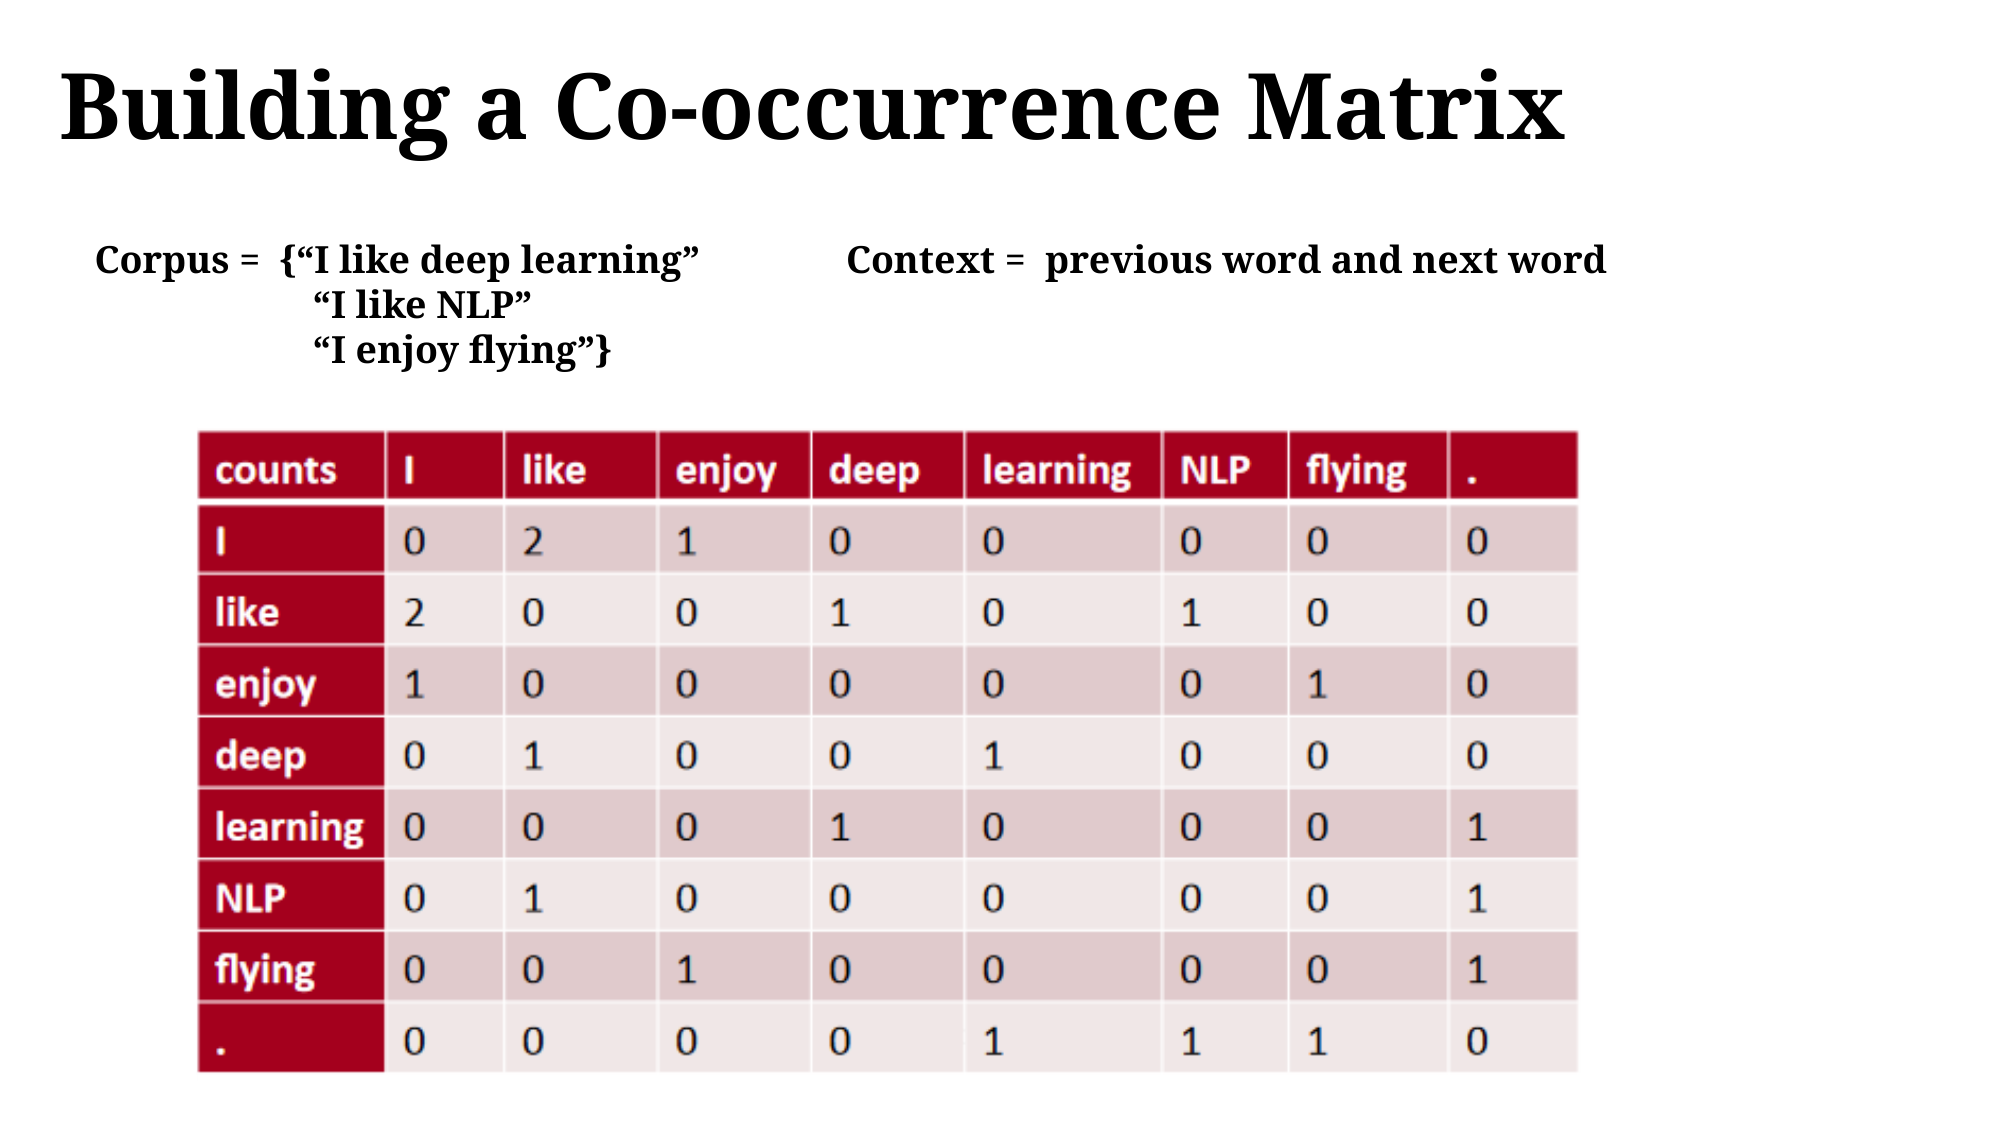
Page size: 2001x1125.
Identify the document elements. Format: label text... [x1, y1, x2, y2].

text_box Corpus = {“I like deep learning” “I like NLP” “I enjoy flying”} [79, 228, 762, 379]
text_box Context = previous word and next word [831, 228, 1715, 289]
picture [196, 427, 1585, 1081]
title Building a Co-occurrence Matrix [44, 30, 1743, 190]
